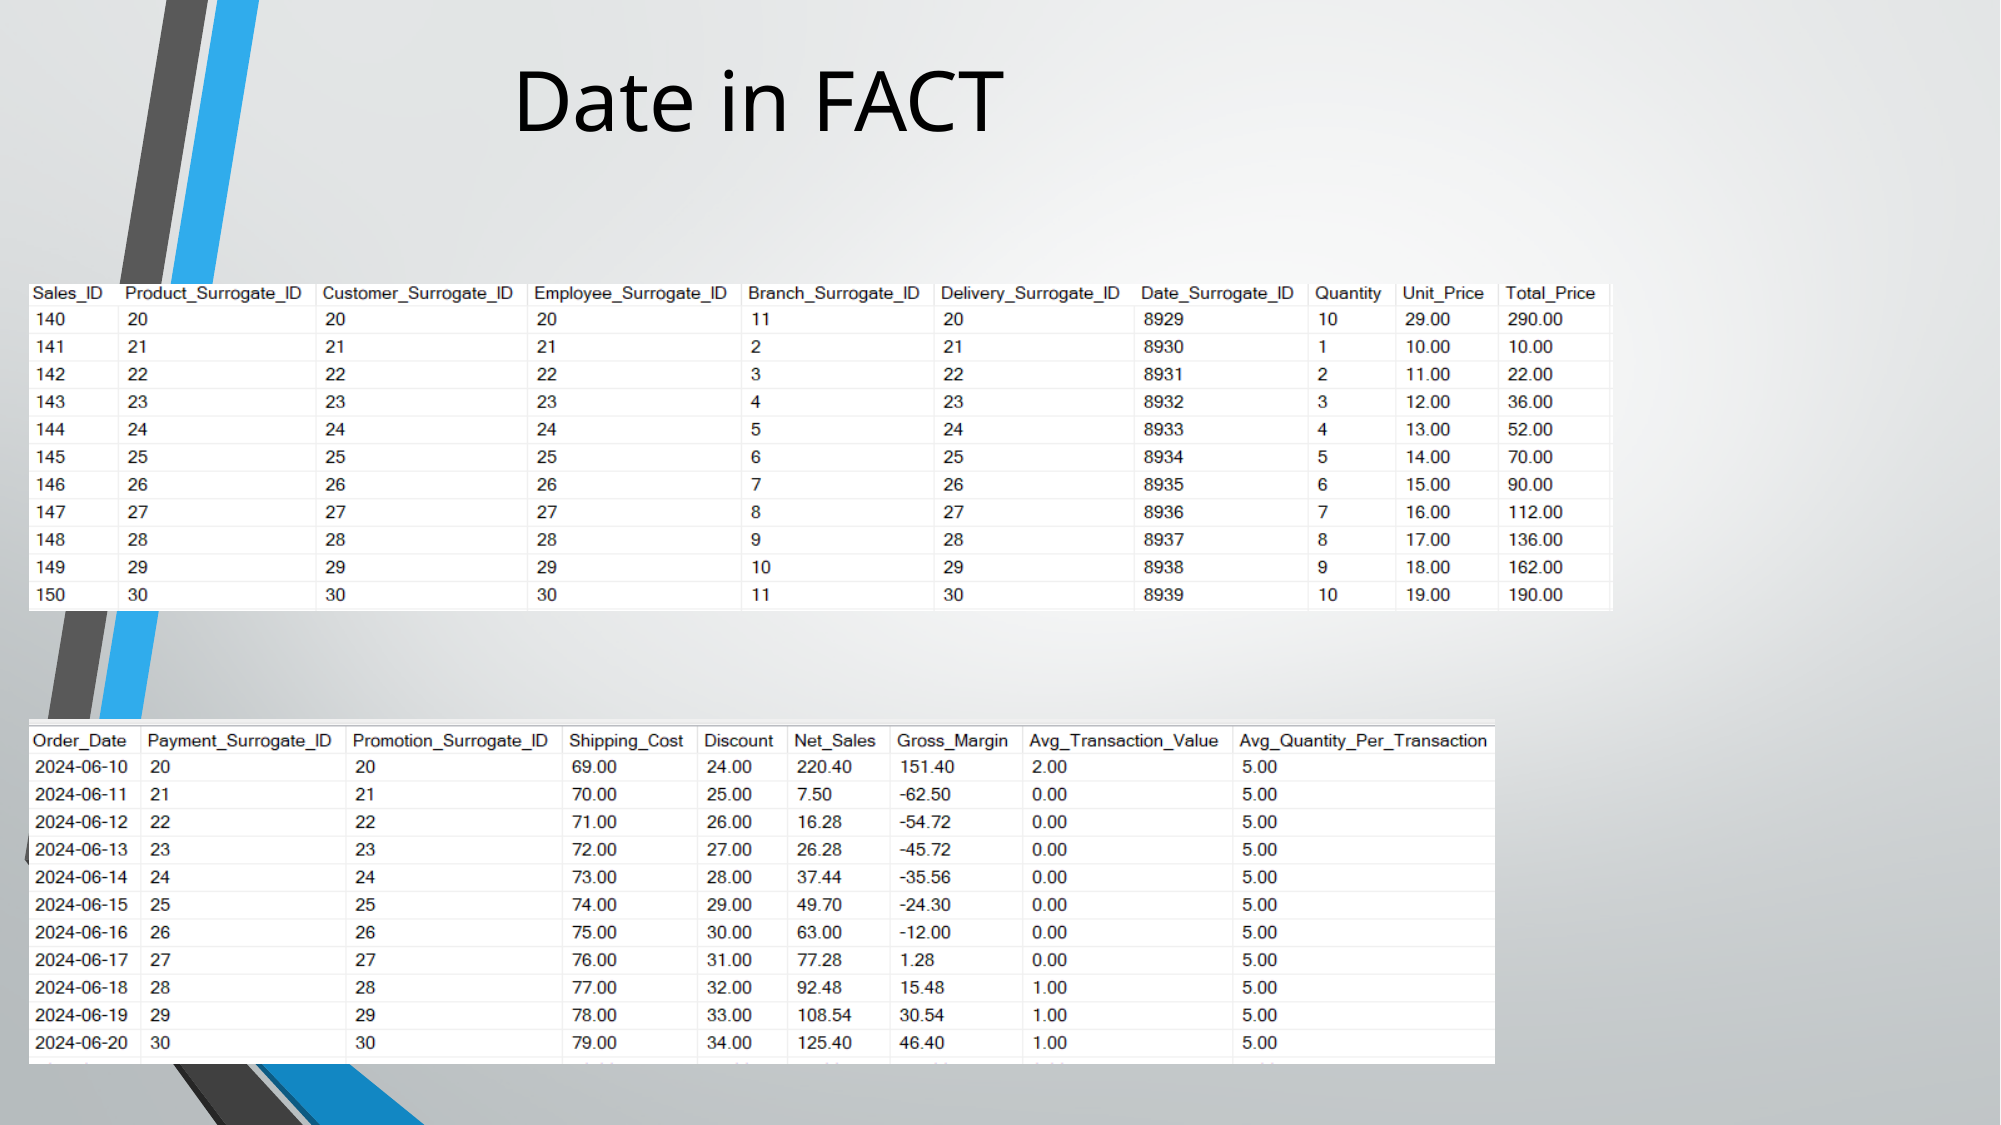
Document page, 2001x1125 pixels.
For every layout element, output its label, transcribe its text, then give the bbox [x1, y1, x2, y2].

picture [29, 284, 1613, 612]
picture [29, 719, 1495, 1064]
title Date in FACT [29, 19, 1488, 177]
